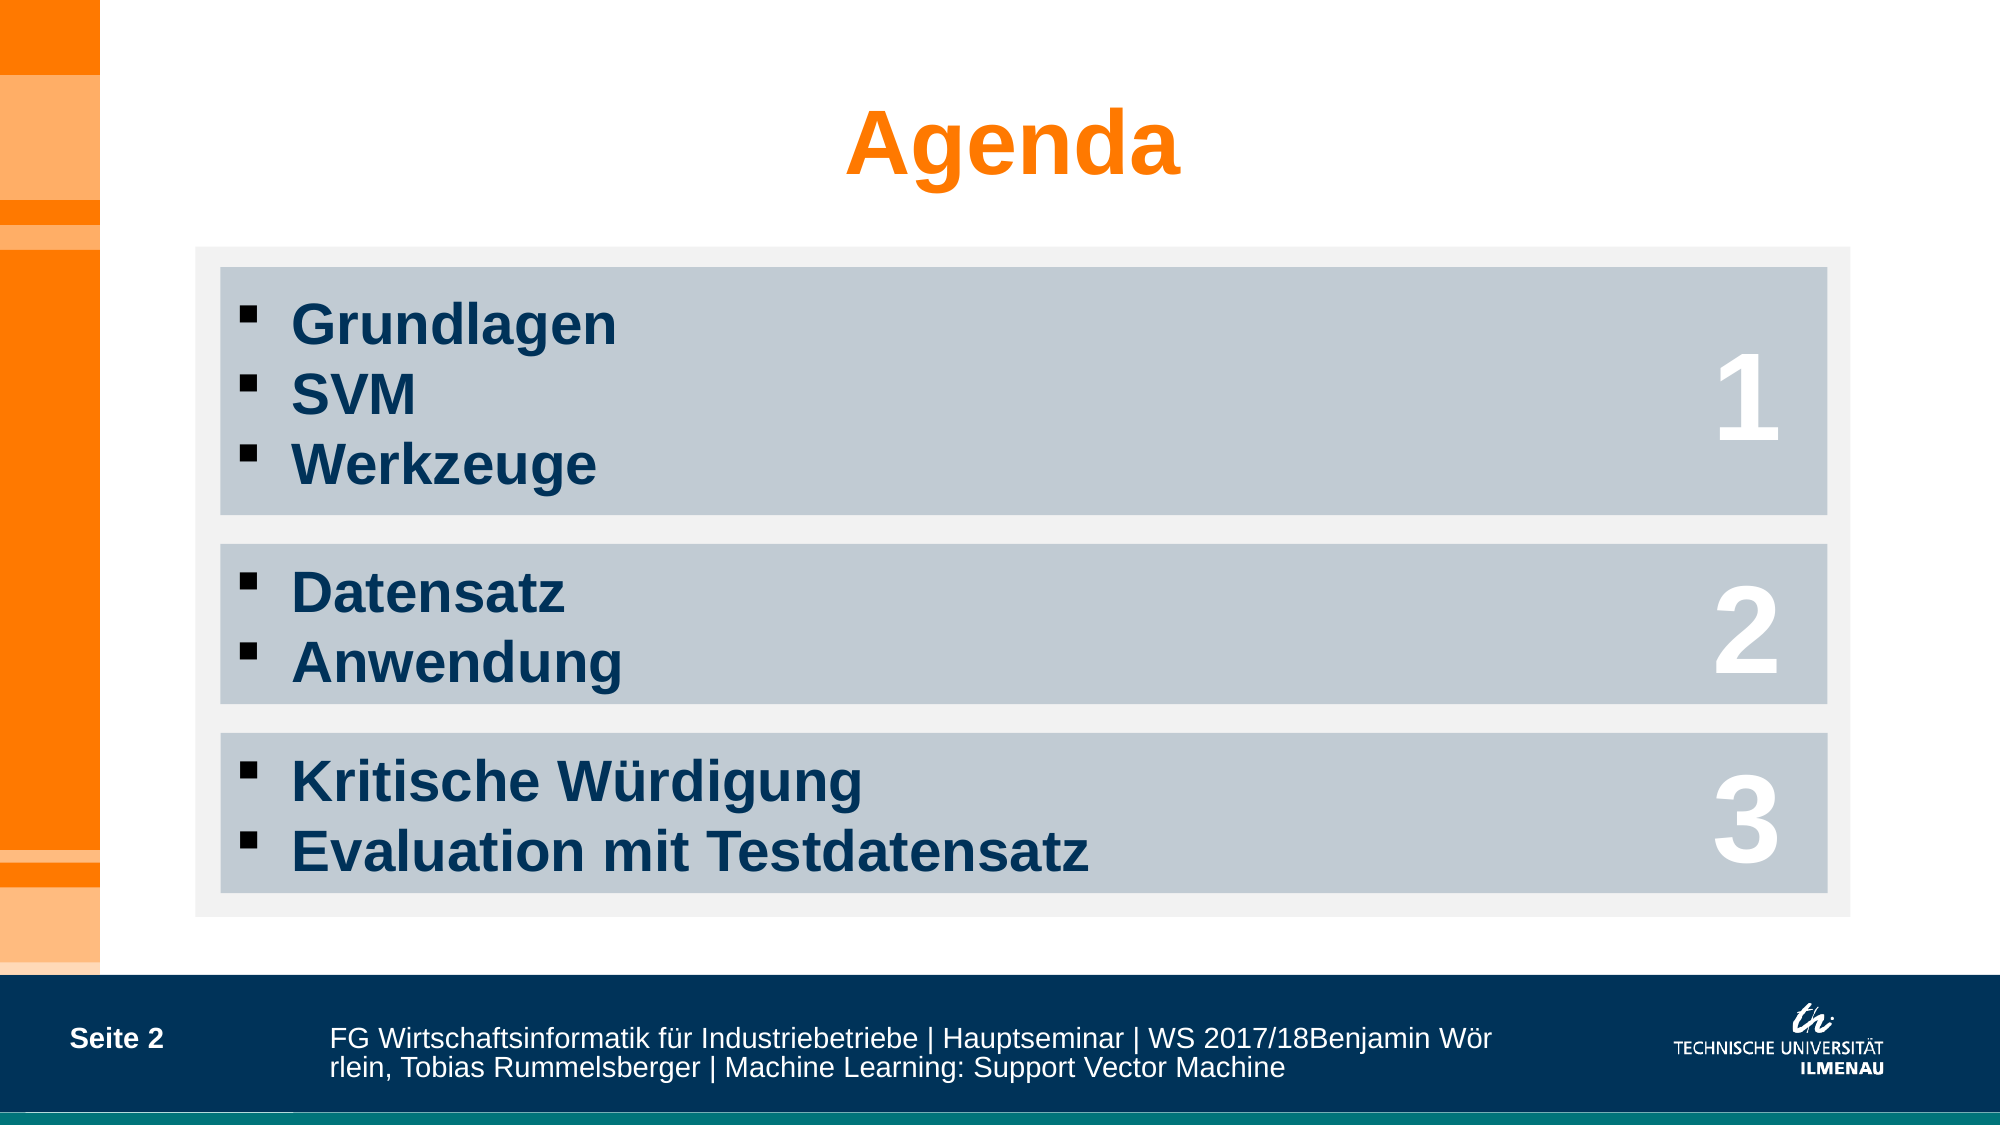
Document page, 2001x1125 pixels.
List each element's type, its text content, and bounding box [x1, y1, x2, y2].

slide_number Seite 2 [54, 1011, 473, 1125]
title Agenda [125, 20, 1899, 256]
picture [1673, 1003, 1884, 1075]
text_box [195, 246, 1851, 918]
footer FG Wirtschaftsinformatik für Industriebetriebe | Hauptseminar | WS 2017/18 Benjamin Wörrlein, Tobias Rummelsberger | Machine Learning: Support Vector Machine [473, 1011, 1511, 1125]
